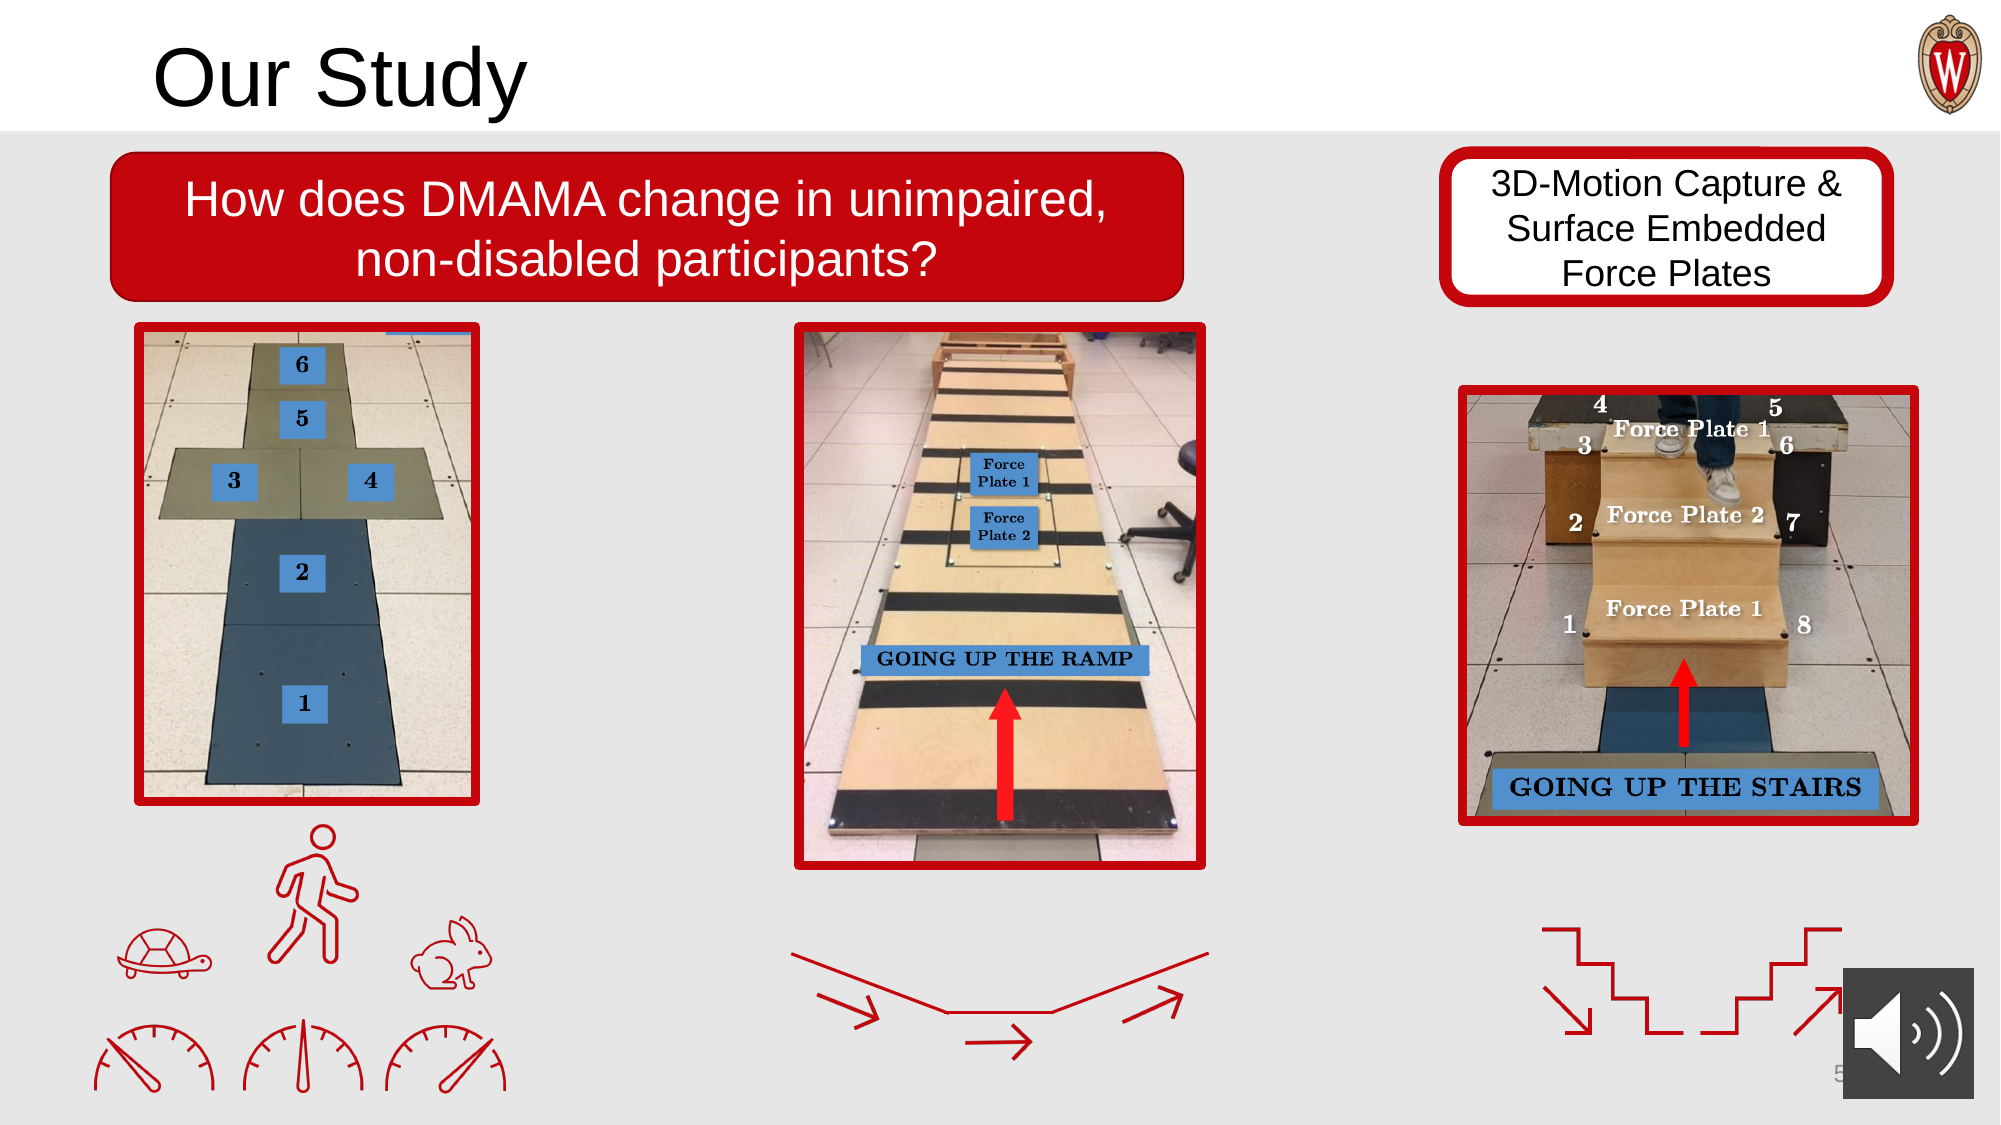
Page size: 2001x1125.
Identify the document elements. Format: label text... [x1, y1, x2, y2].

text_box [791, 944, 1209, 1071]
text_box How does DMAMA change in unimpaired, non-disabled participants? [109, 151, 1185, 302]
slide_number 5 [1412, 1042, 1863, 1103]
picture [0, 0, 2001, 1125]
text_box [1467, 394, 1910, 817]
title Our Study [137, 26, 1863, 132]
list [235, 816, 391, 973]
text_box 3D-Motion Capture & Surface Embedded Force Plates [1444, 151, 1889, 302]
